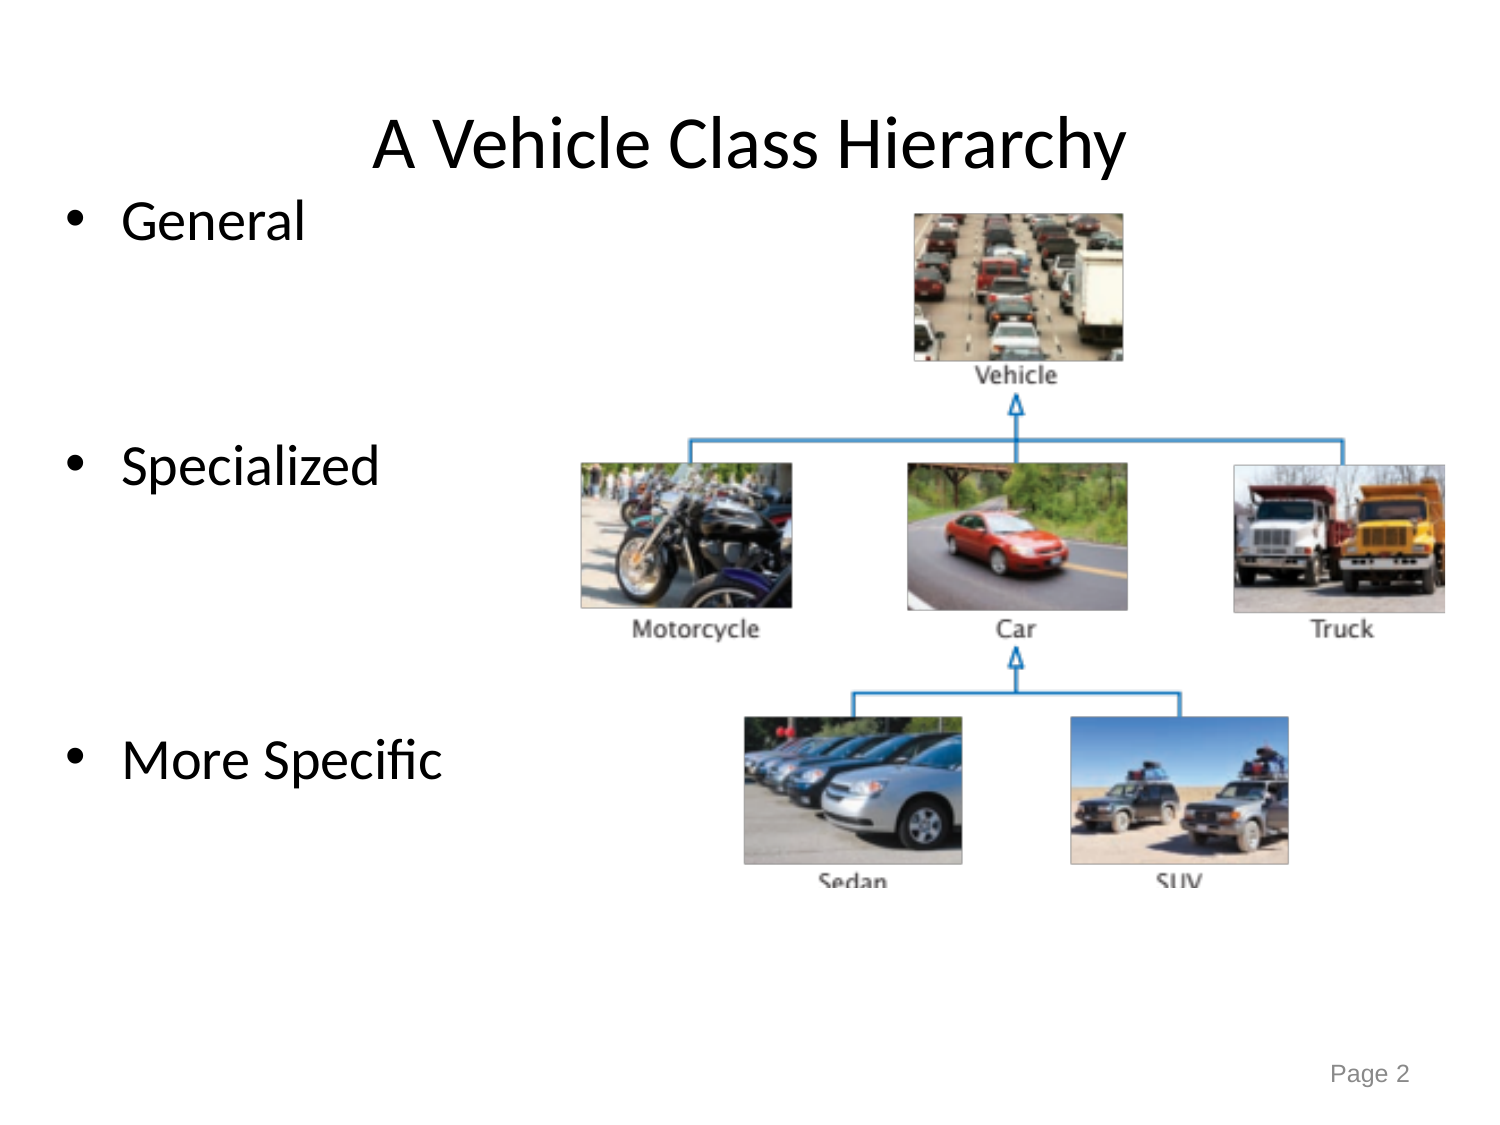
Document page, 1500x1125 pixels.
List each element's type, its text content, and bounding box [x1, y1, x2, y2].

picture [574, 212, 1446, 888]
title A Vehicle Class Hierarchy [75, 45, 1425, 233]
slide_number Page 2 [1074, 1042, 1425, 1103]
list General Specialized More Specific [50, 174, 513, 1013]
